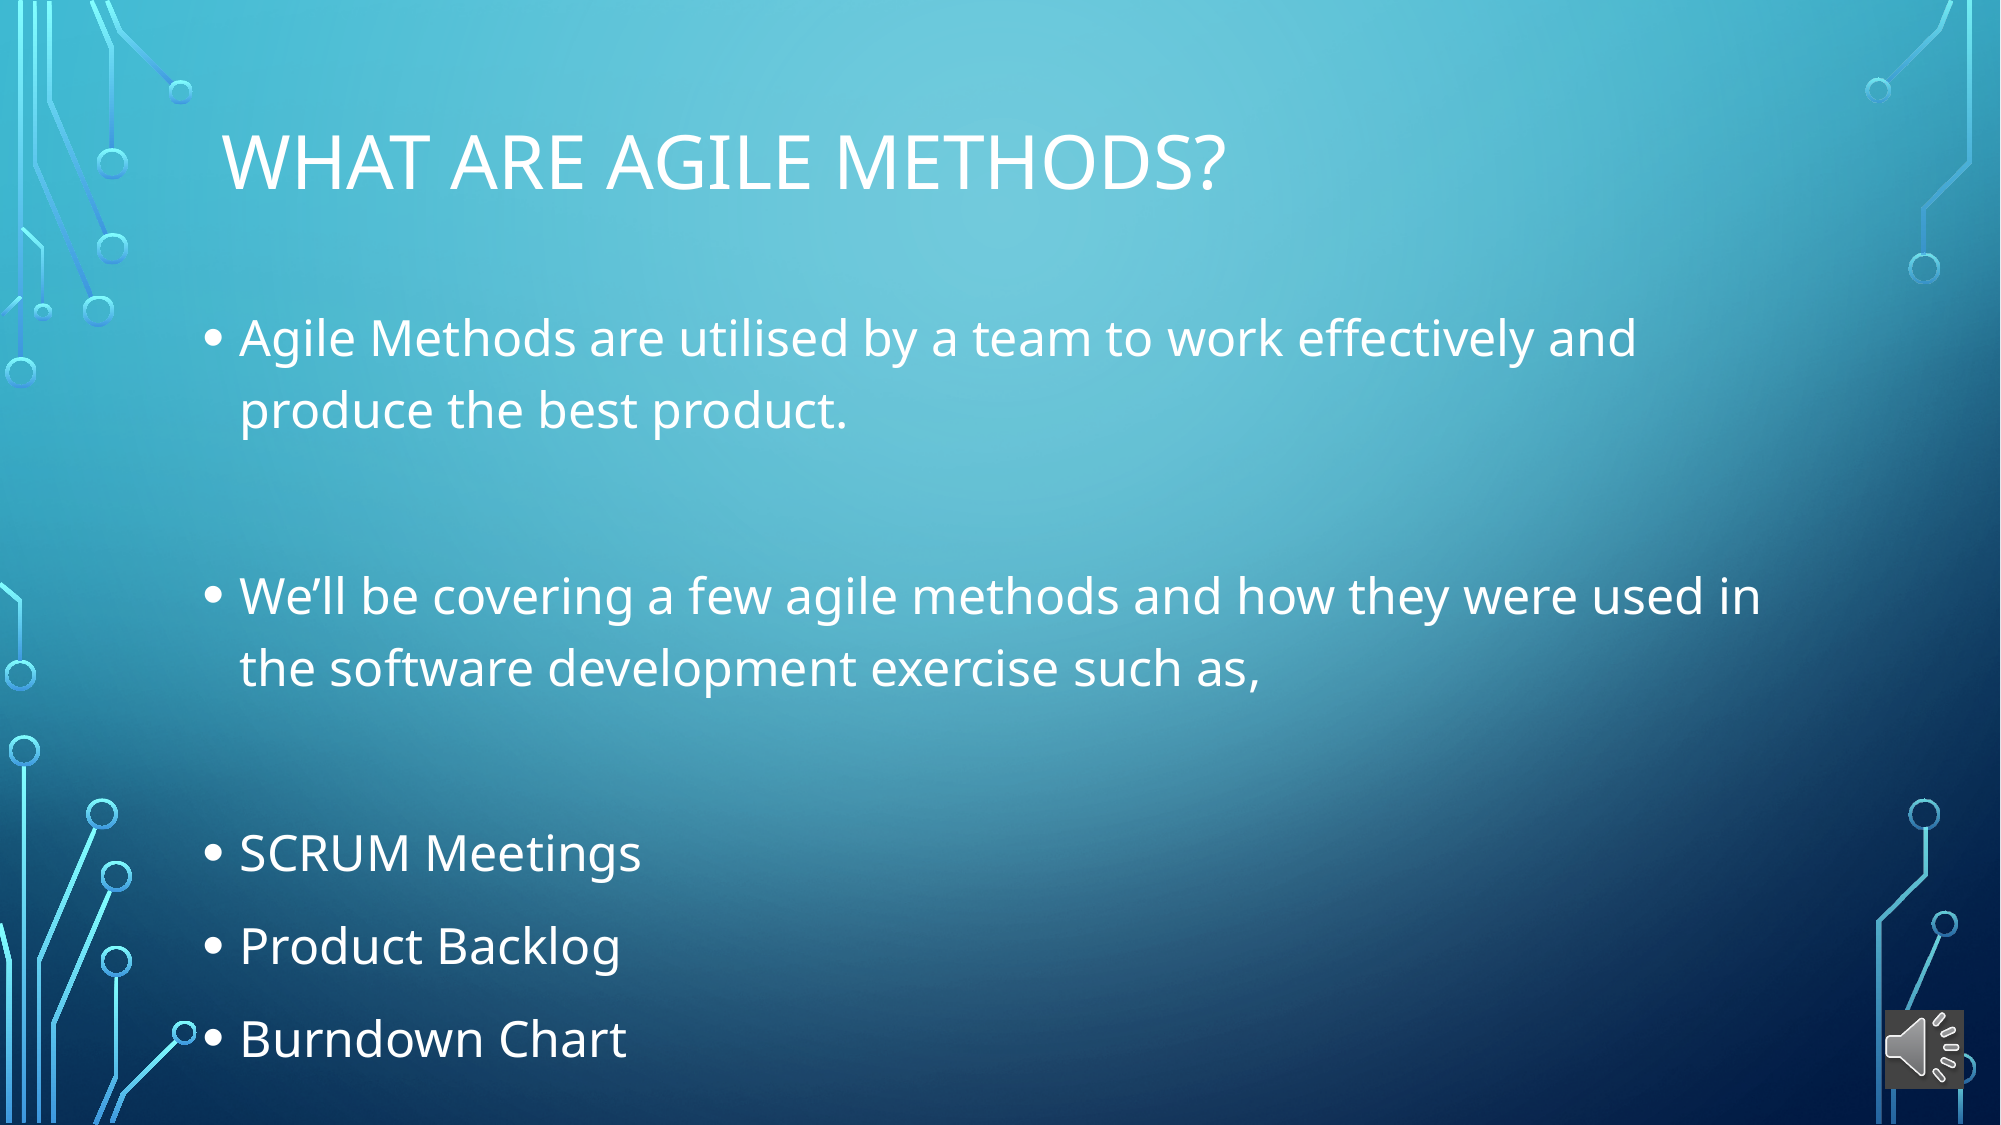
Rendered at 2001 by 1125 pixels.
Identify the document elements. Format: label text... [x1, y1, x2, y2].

list Agile Methods are utilised by a team to work effectively and produce the best product. We’ll be covering a few agile methods and how they were used in the software development exercise such as, SCRUM Meetings Product Backlog Burndown Chart [187, 286, 1813, 1081]
picture [1884, 1009, 1965, 1090]
title What are agile methods? [187, 44, 1813, 286]
